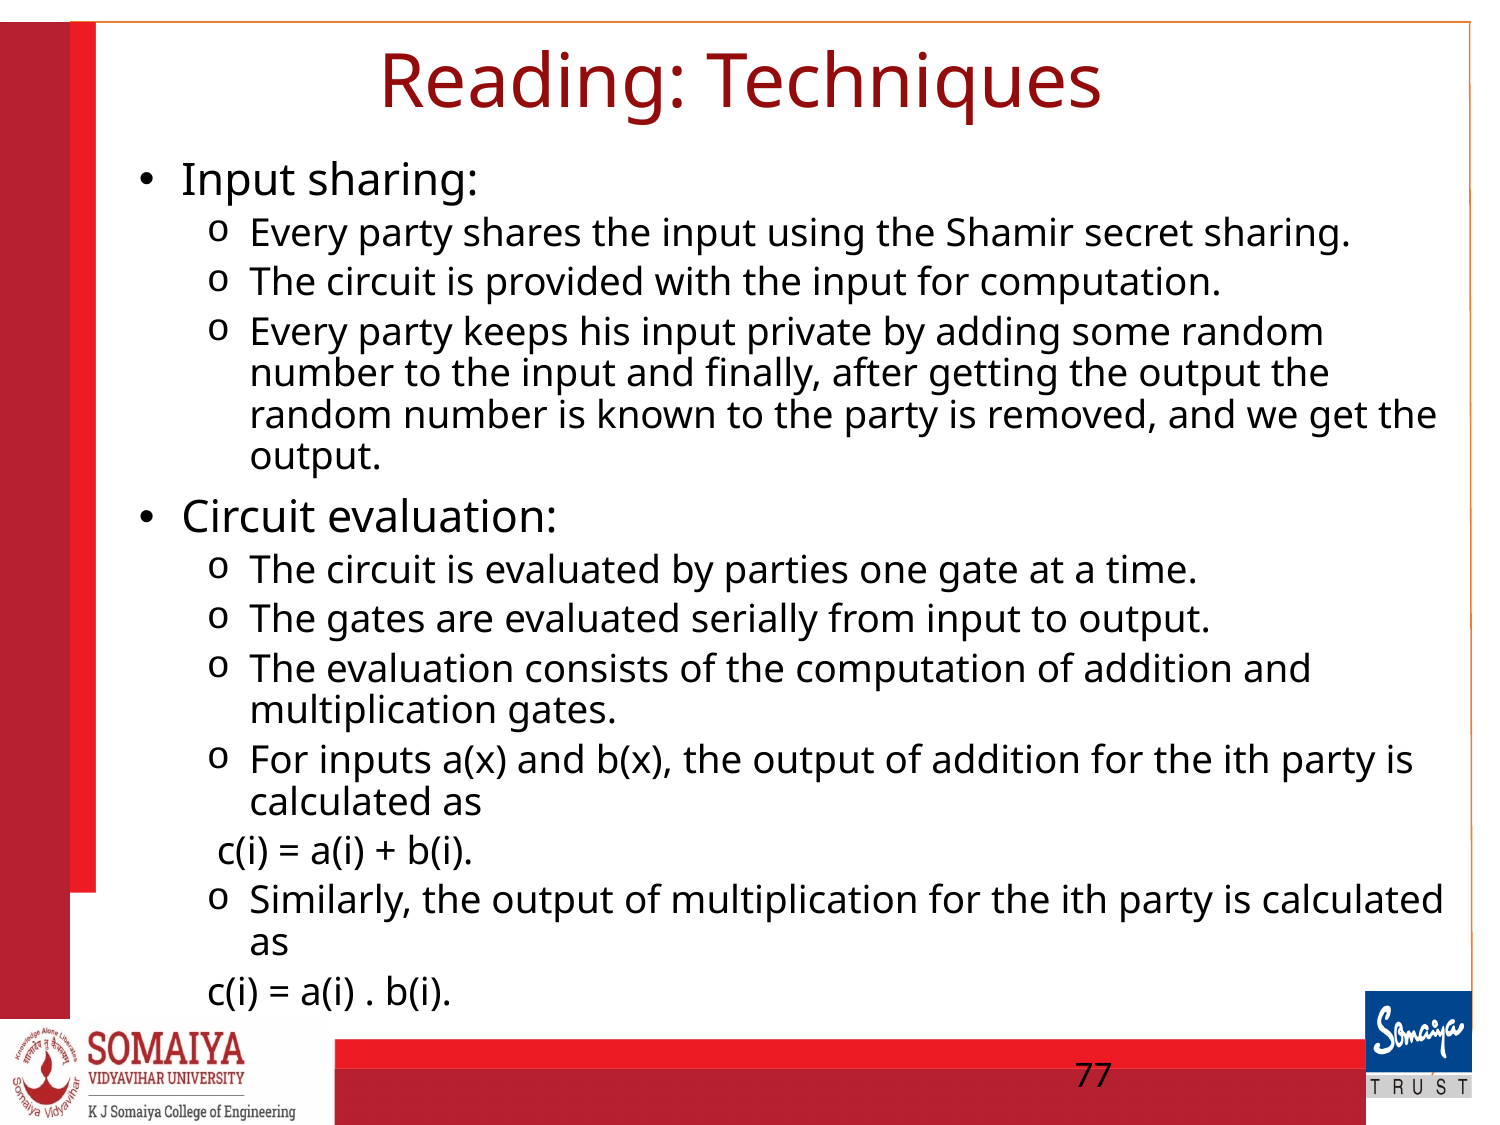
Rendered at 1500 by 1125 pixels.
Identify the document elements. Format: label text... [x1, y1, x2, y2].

picture [0, 22, 327, 1125]
slide_number 77 [1059, 1042, 1397, 1103]
list Input sharing: Every party shares the input using the Shamir secret sharing. The circuit is provided with the input for computation. Every party keeps his input private by adding some random number to the input and finally, after getting the output the random number is known to the party is removed, and we get the output. Circuit evaluation: The circuit is evaluated by parties one gate at a time. The gates are evaluated serially from input to output. The evaluation consists of the computation of addition and multiplication gates. For inputs a(x) and b(x), the output of addition for the ith party is calculated as c(i) = a(i) + b(i). Similarly, the output of multiplication for the ith party is calculated as c(i) = a(i) . b(i). [123, 149, 1474, 1026]
picture [1365, 1026, 1472, 1098]
picture [335, 1040, 1365, 1125]
title Reading: Techniques [134, 35, 1349, 149]
